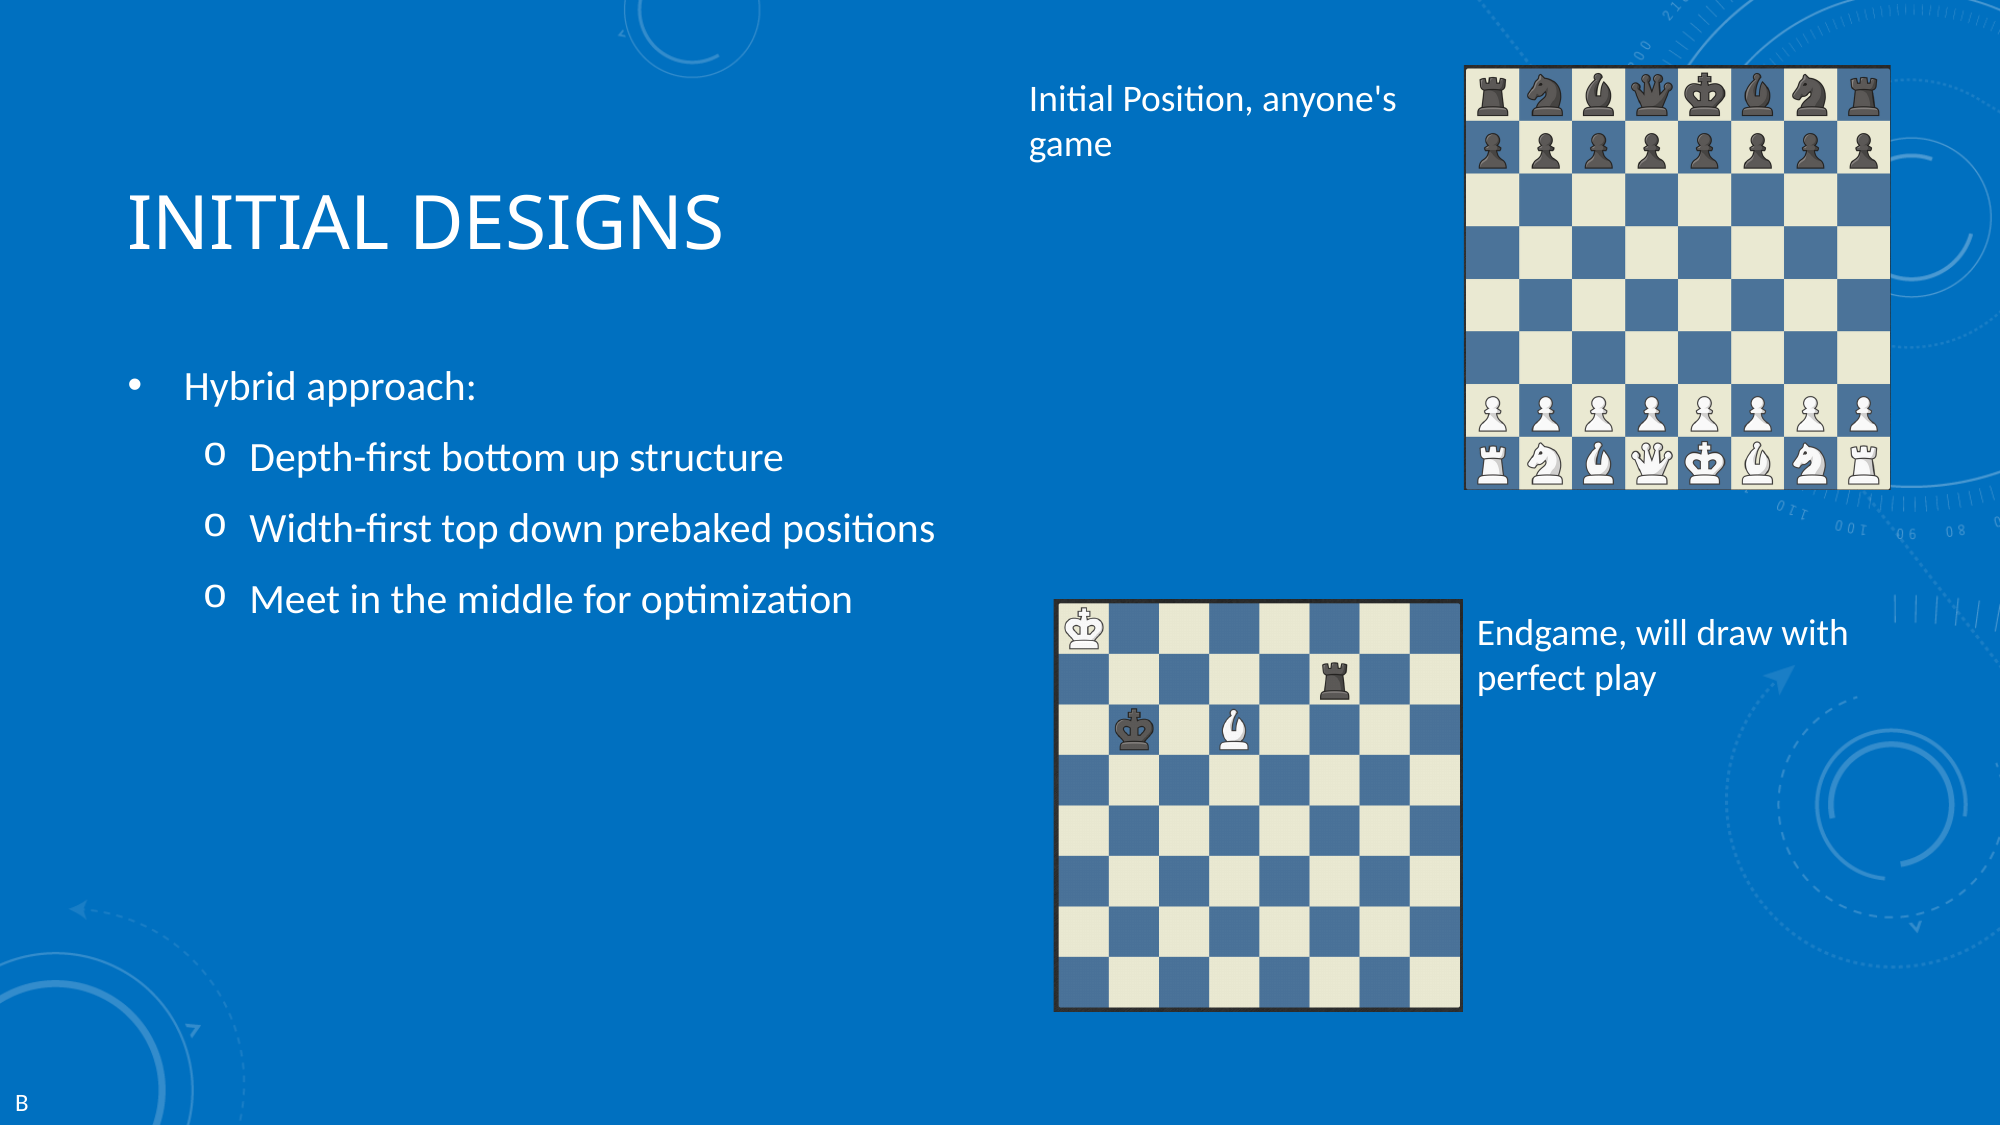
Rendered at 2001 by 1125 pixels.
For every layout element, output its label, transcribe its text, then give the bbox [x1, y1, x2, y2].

text_box B [0, 1079, 44, 1125]
list Hybrid approach: Depth-first bottom up structure Width-first top down prebaked positions Meet in the middle for optimization [112, 351, 1775, 950]
title Initial Designs [112, 99, 1457, 339]
picture [0, 0, 2000, 1125]
text_box Initial Position, anyone's game [1013, 66, 1462, 172]
text_box Endgame, will draw with perfect play [1464, 599, 1912, 705]
